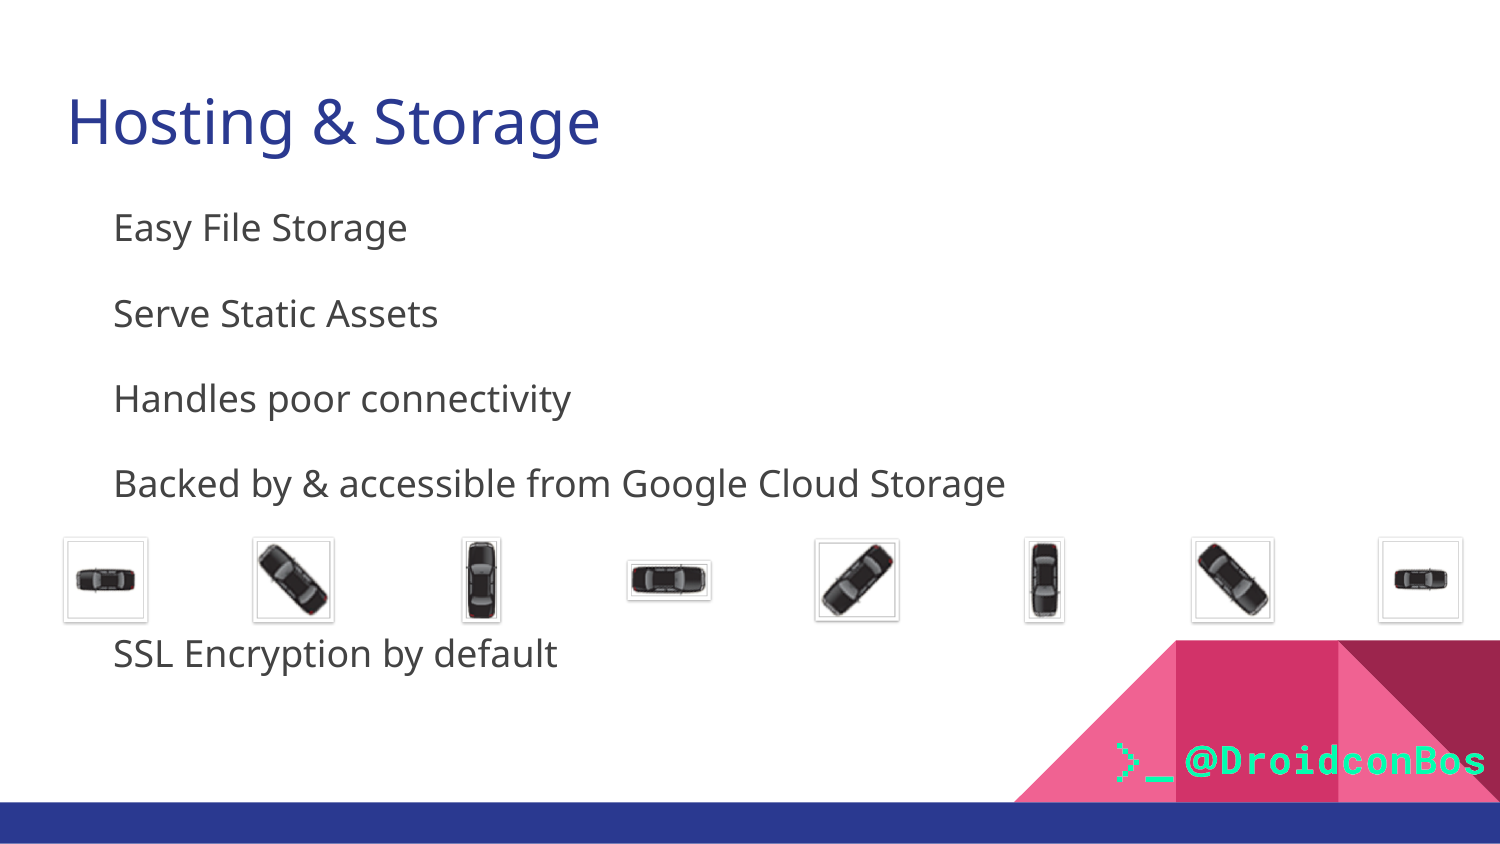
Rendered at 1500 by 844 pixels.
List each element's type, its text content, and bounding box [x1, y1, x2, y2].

title Hosting & Storage [51, 67, 1449, 167]
picture [24, 532, 1476, 630]
list Easy File Storage Serve Static Assets Handles poor connectivity Backed by & accessible from Google Cloud Storage Support for Images & Videos too SSL Encryption by default [60, 182, 1459, 531]
picture [1106, 729, 1493, 793]
